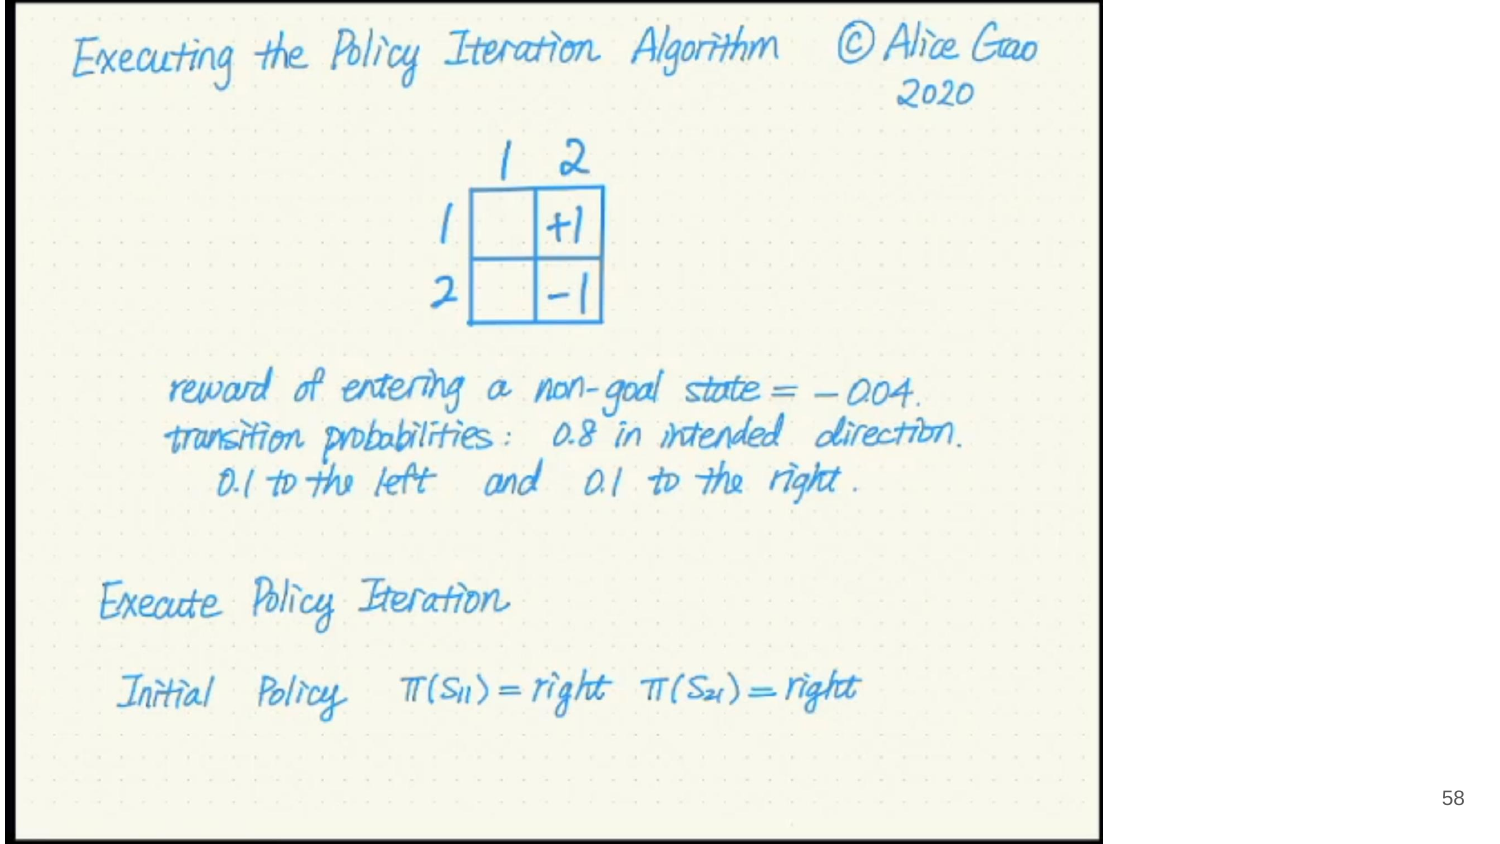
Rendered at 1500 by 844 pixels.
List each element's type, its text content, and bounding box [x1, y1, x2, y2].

picture [4, 0, 1104, 844]
slide_number 58 [1389, 764, 1480, 830]
